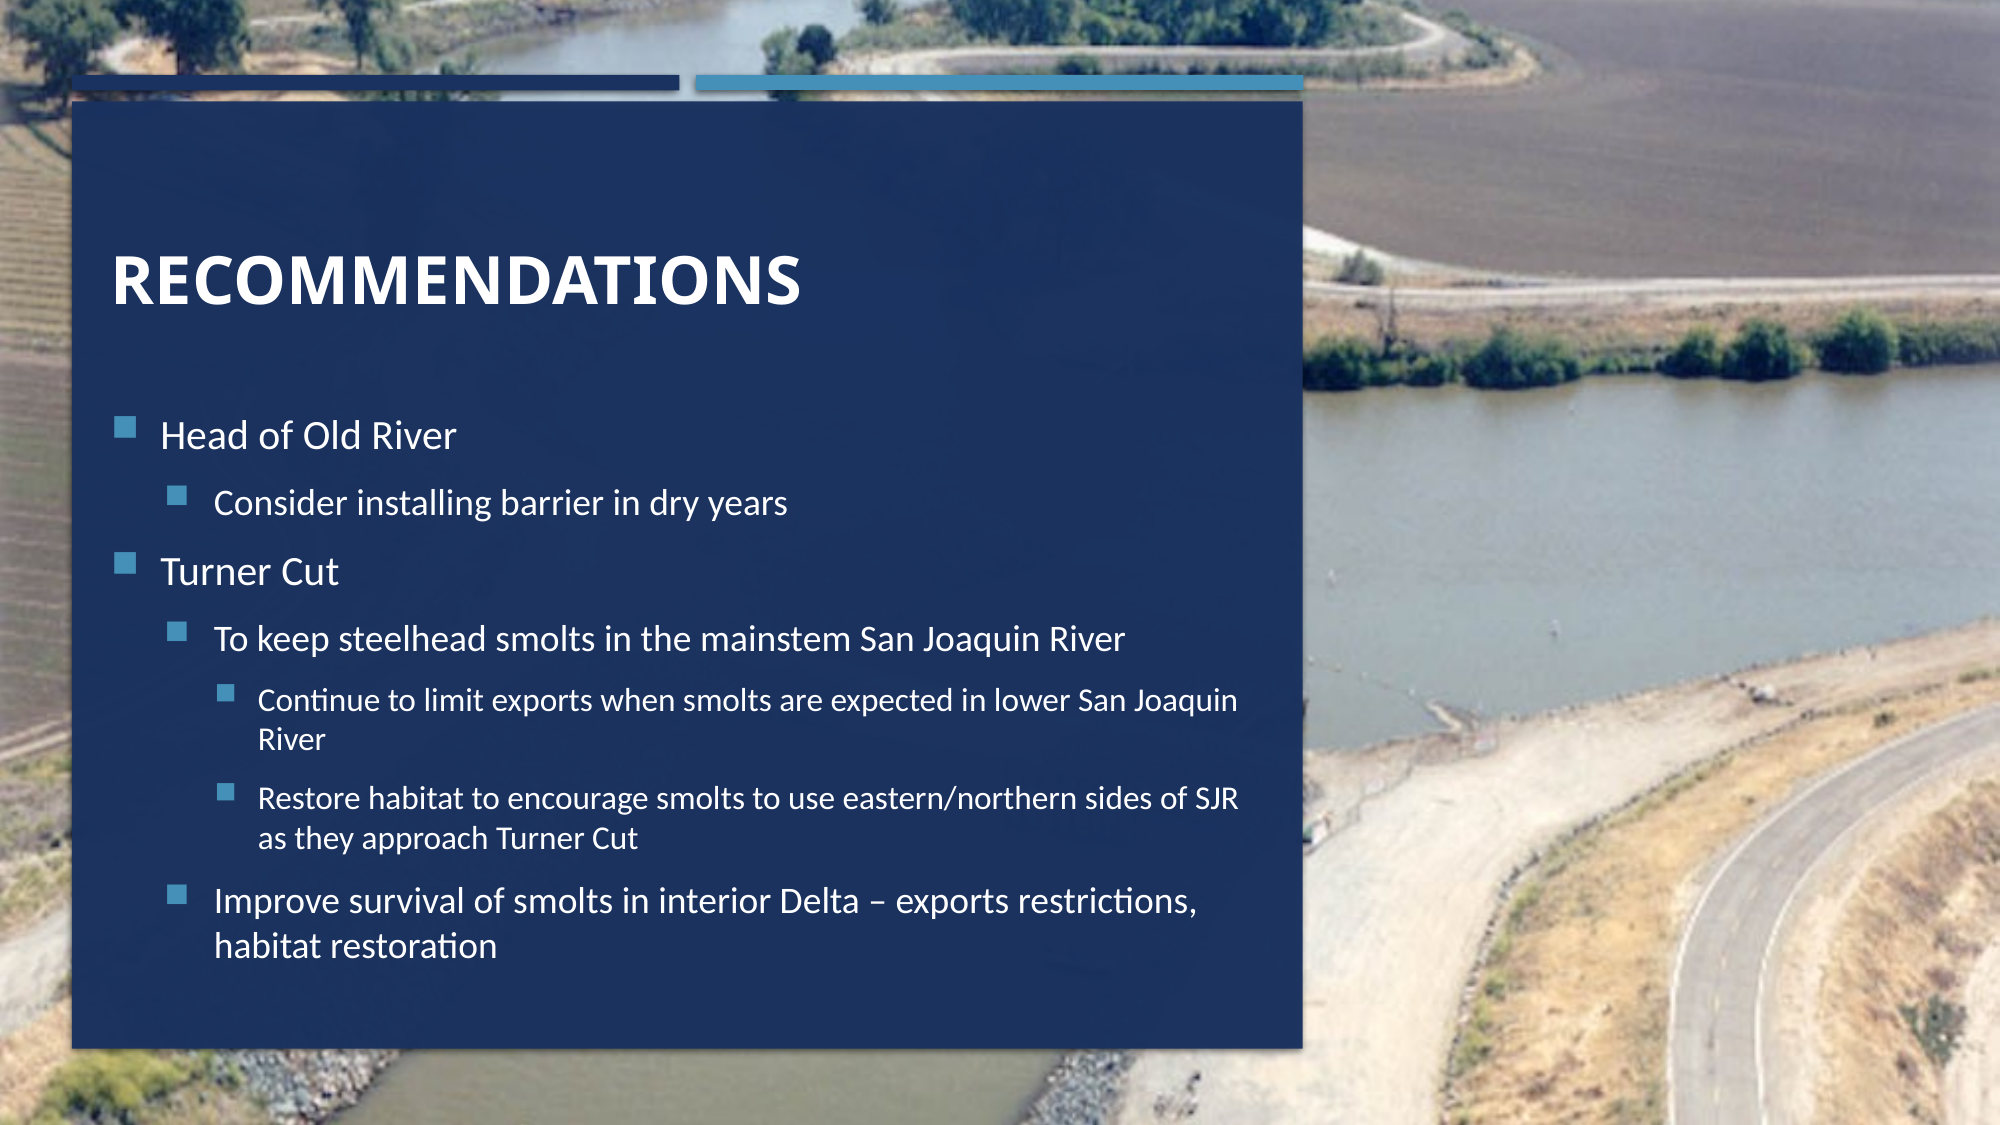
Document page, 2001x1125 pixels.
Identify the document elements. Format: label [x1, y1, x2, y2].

text_box [71, 74, 1304, 1049]
picture [0, 0, 2000, 1125]
